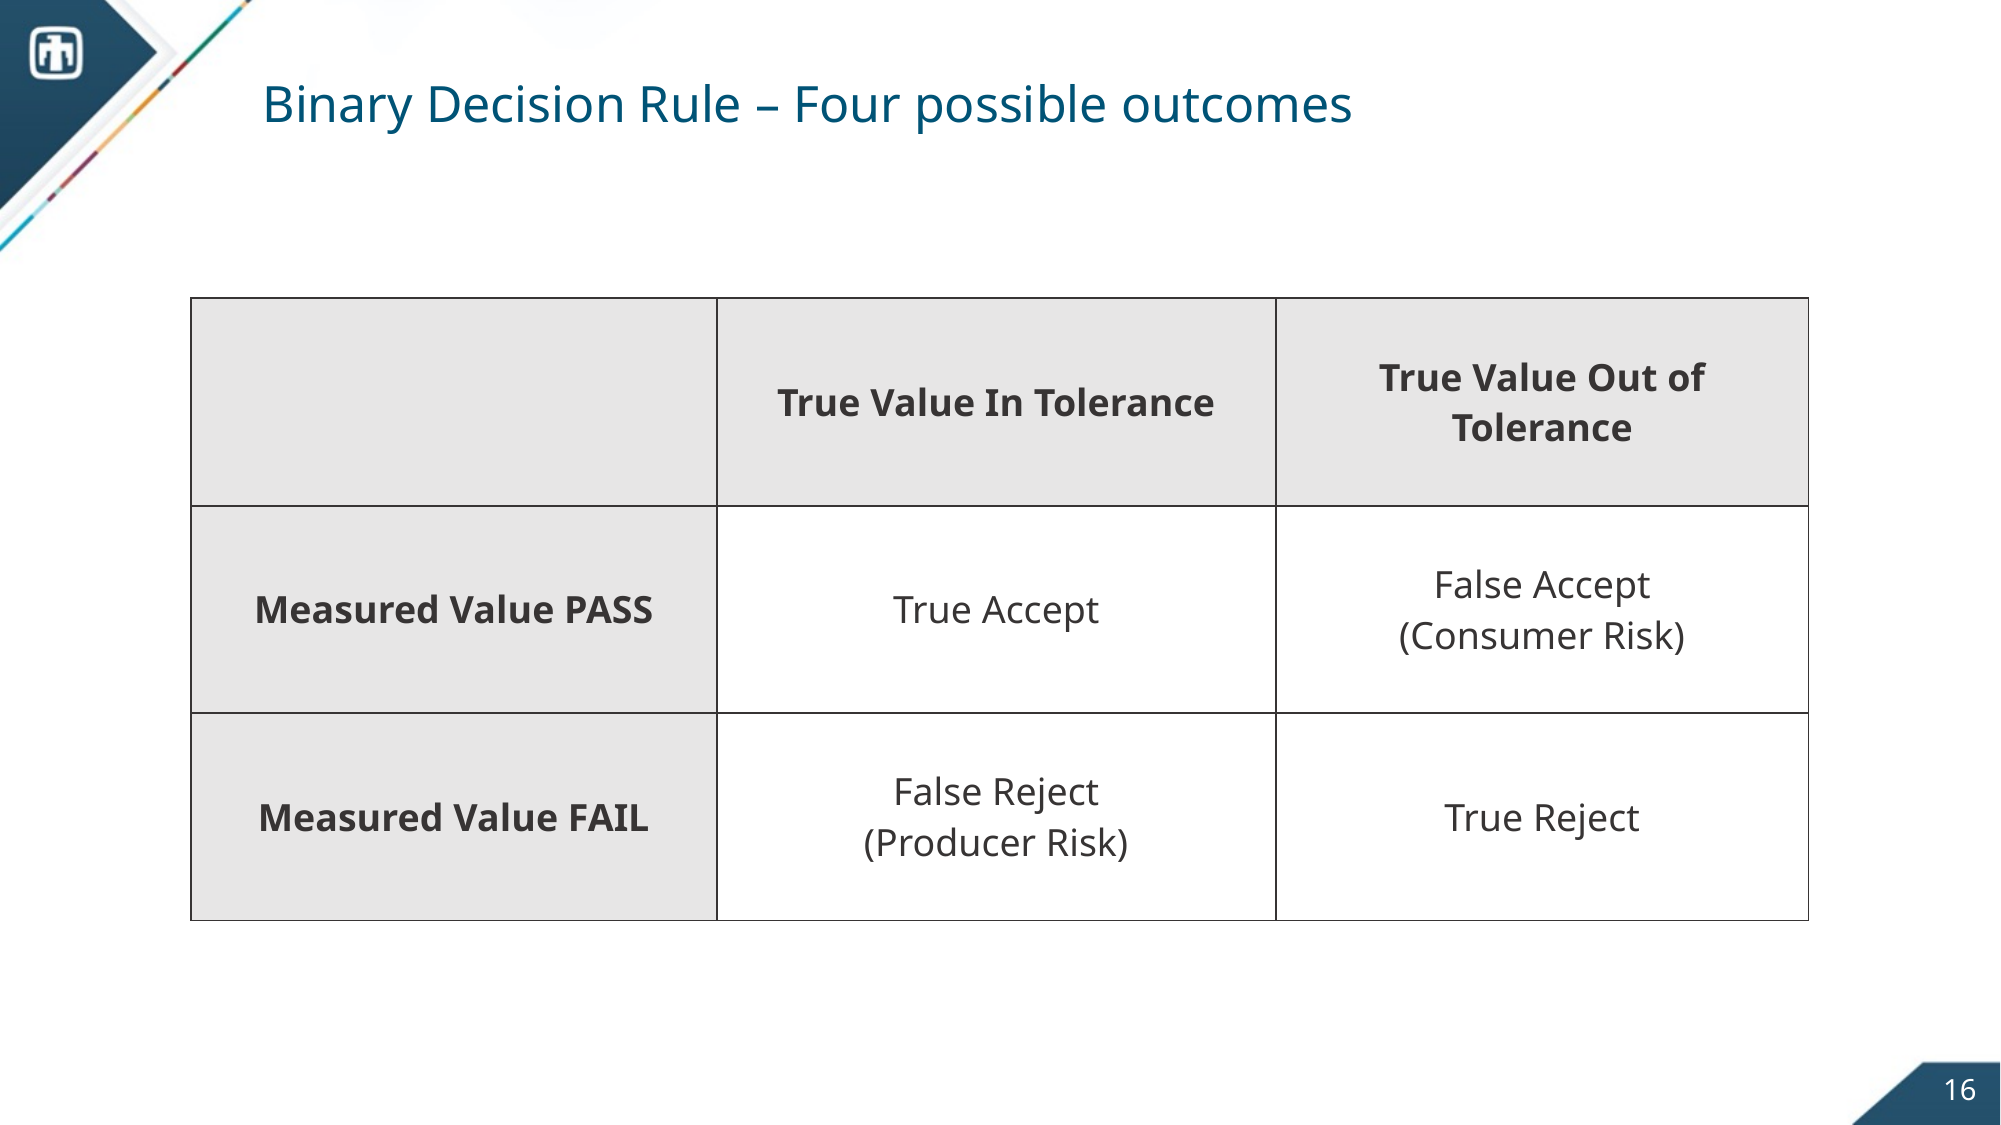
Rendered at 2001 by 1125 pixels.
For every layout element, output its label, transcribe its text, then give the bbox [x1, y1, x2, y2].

table_cell True Accept [718, 507, 1275, 712]
slide_number 16 [1919, 1061, 2000, 1122]
table_header [192, 299, 716, 505]
table_header True Value In Tolerance [718, 299, 1275, 505]
table_cell Measured Value PASS [192, 507, 716, 712]
table_header True Value Out of Tolerance [1277, 299, 1808, 505]
picture [0, 0, 2001, 1125]
table_cell True Reject [1277, 714, 1808, 920]
table_cell False Accept (Consumer Risk) [1277, 507, 1808, 712]
title Binary Decision Rule – Four possible outcomes [262, 42, 1919, 170]
table_cell False Reject (Producer Risk) [718, 714, 1275, 920]
table_cell Measured Value FAIL [192, 714, 716, 920]
